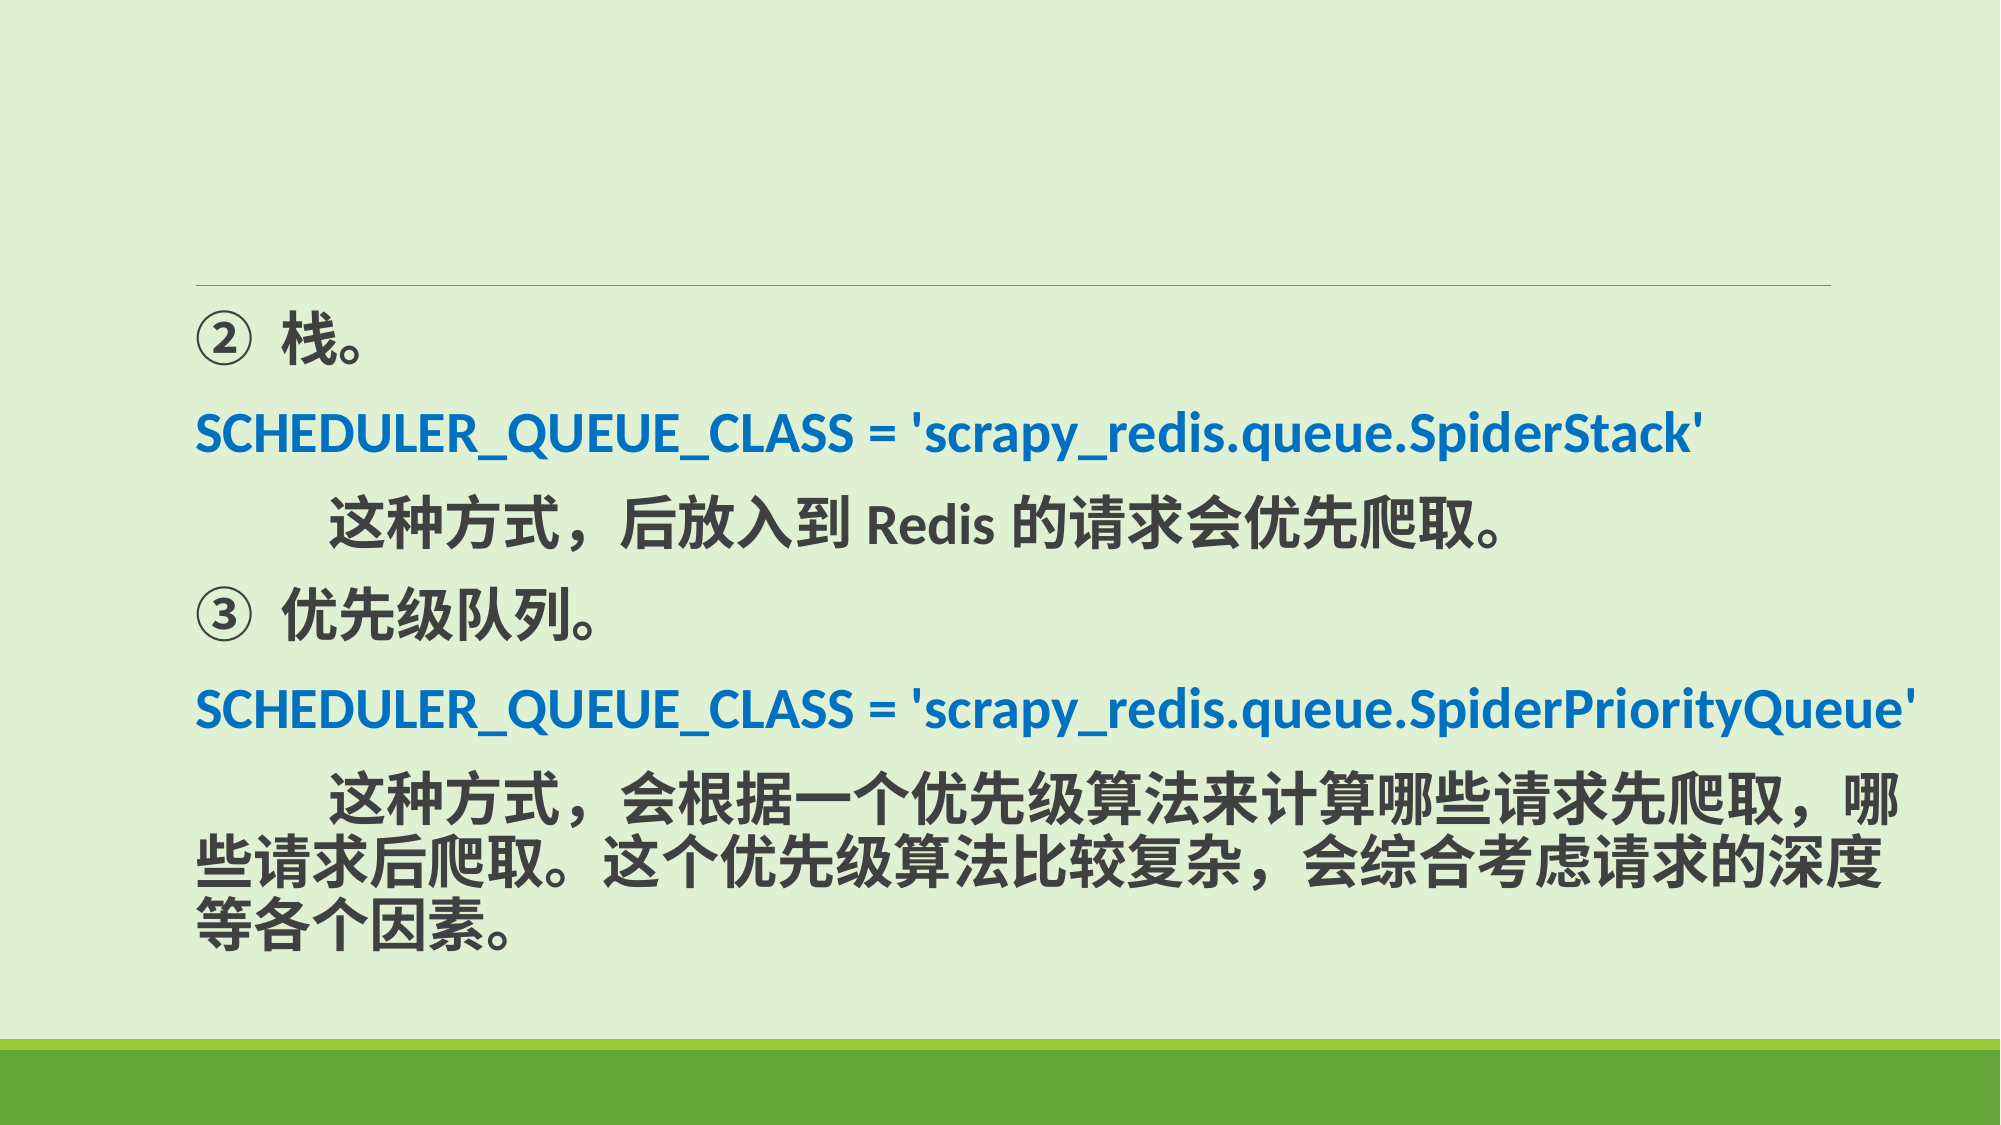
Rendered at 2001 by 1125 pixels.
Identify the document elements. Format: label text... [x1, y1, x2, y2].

list ② 栈。 SCHEDULER_QUEUE_CLASS = 'scrapy_redis.queue.SpiderStack' 这种方式，后放入到Redis的请求会优先爬取。 ③ 优先级队列。 SCHEDULER_QUEUE_CLASS = 'scrapy_redis.queue.SpiderPriorityQueue' 这种方式，会根据一个优先级算法来计算哪些请求先爬取，哪些请求后爬取。这个优先级算法比较复杂，会综合考虑请求的深度等各个因素。 [180, 302, 1936, 1028]
